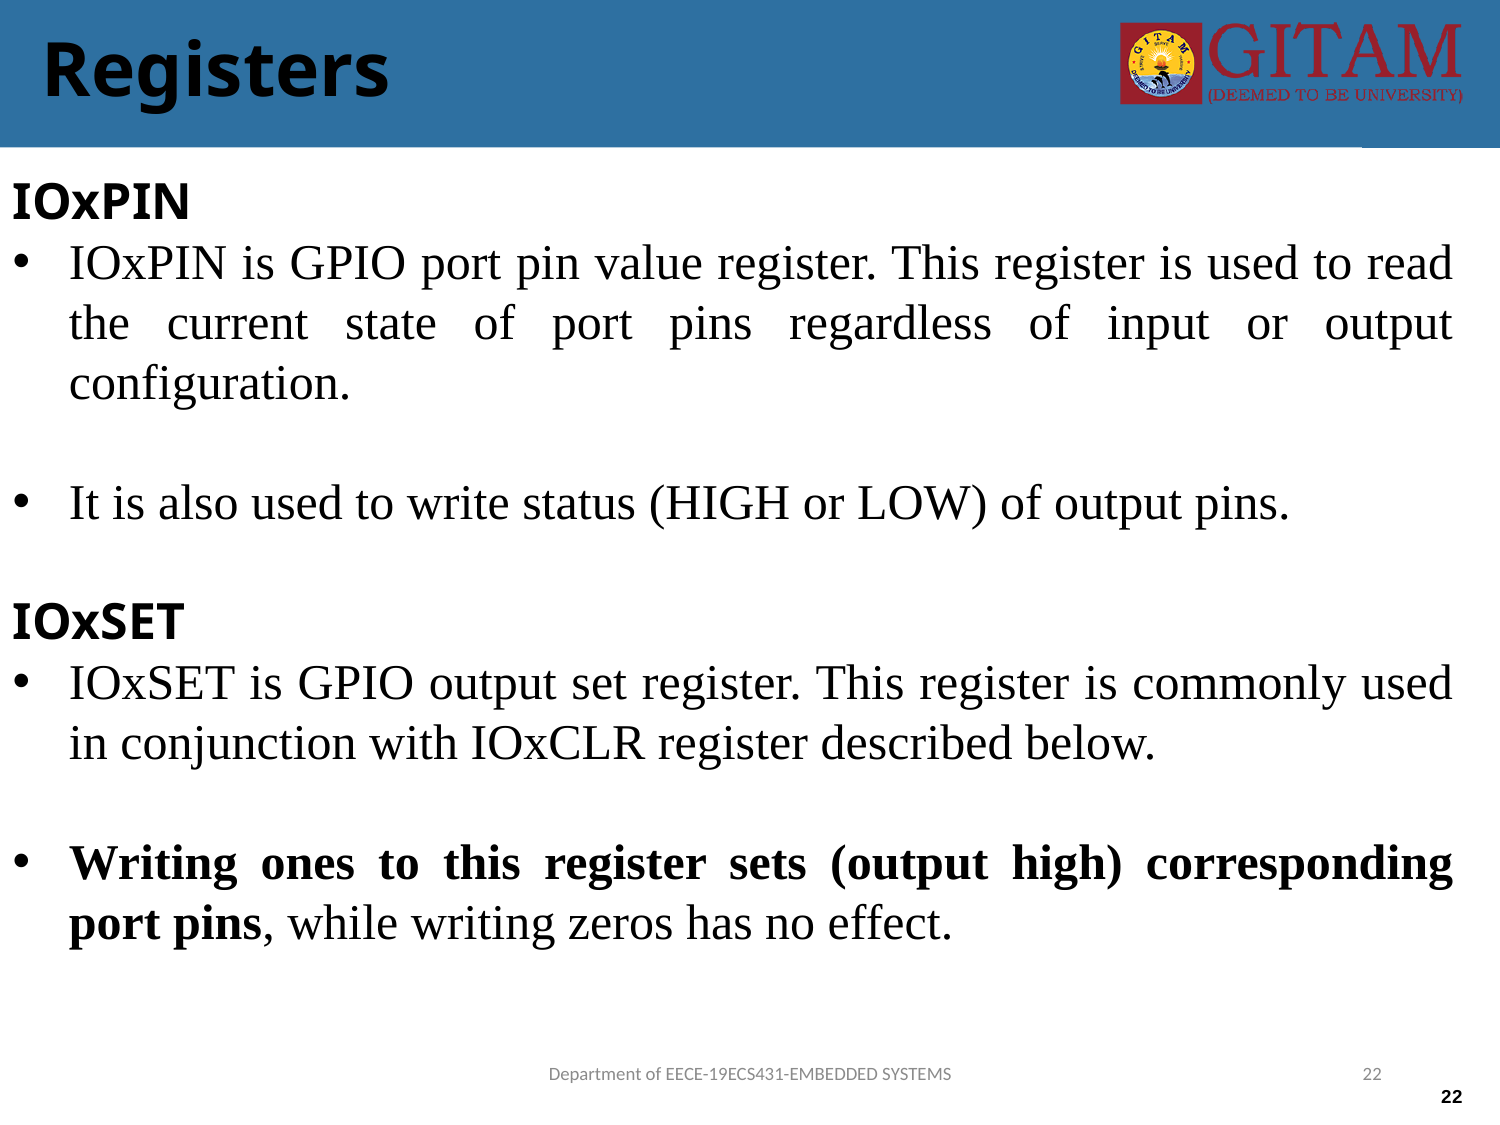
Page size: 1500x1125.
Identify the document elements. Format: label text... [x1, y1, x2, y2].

slide_number 22 [1059, 1042, 1397, 1103]
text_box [0, 0, 1500, 151]
picture [1112, 15, 1469, 117]
text_box 22 [1434, 1083, 1470, 1108]
text_box IOxPIN IOxPIN is GPIO port pin value register. This register is used to read the current state of port pins regardless of input or output configuration. It is also used to write status (HIGH or LOW) of output pins. IOxSET IOxSET is GPIO output set register. This register is commonly used in conjunction with IOxCLR register described below. Writing ones to this register sets (output high) corresponding port pins, while writing zeros has no effect. [0, 162, 1469, 958]
footer Department of EECE-19ECS431-EMBEDDED SYSTEMS [496, 1042, 1004, 1103]
